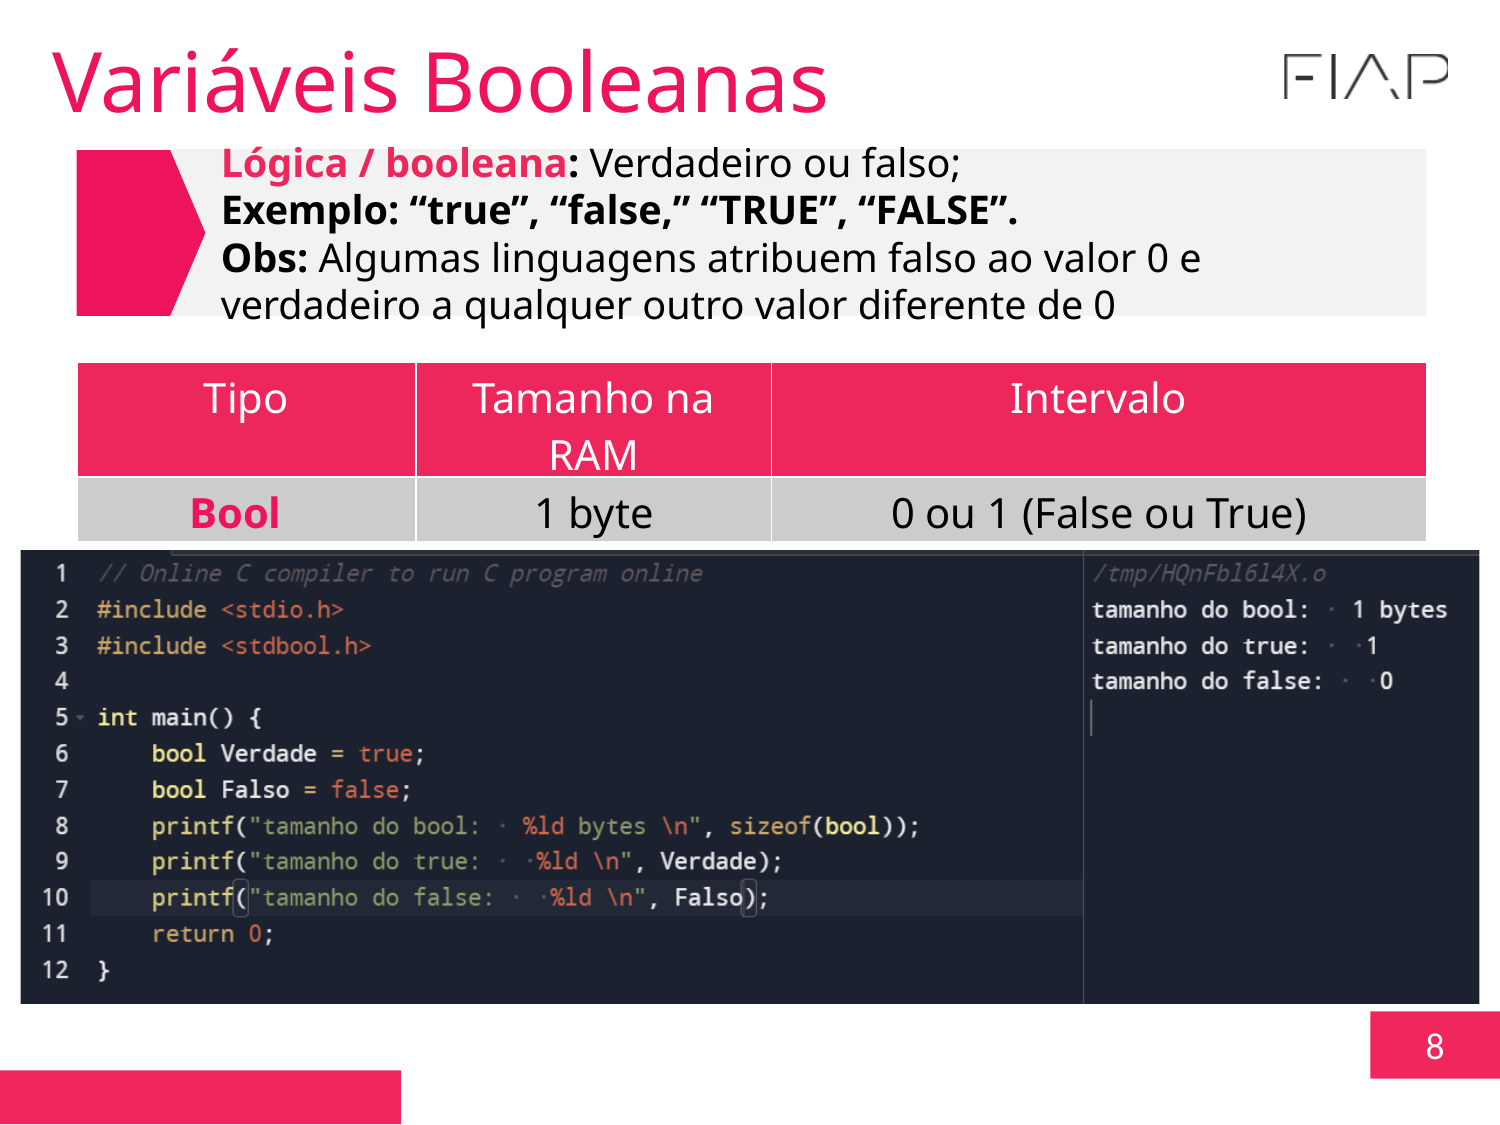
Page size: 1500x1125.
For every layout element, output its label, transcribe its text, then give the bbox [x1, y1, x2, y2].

text_box Variáveis Booleanas [37, 21, 1223, 137]
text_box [76, 149, 1427, 316]
table_header Tipo [78, 363, 415, 476]
table_cell 1 byte [417, 478, 771, 541]
table_header Intervalo [772, 363, 1426, 476]
table_cell 0 ou 1 (False ou True) [772, 478, 1426, 541]
picture [20, 550, 1480, 1004]
table_cell Bool [78, 478, 415, 541]
table_header Tamanho na RAM [417, 363, 771, 476]
